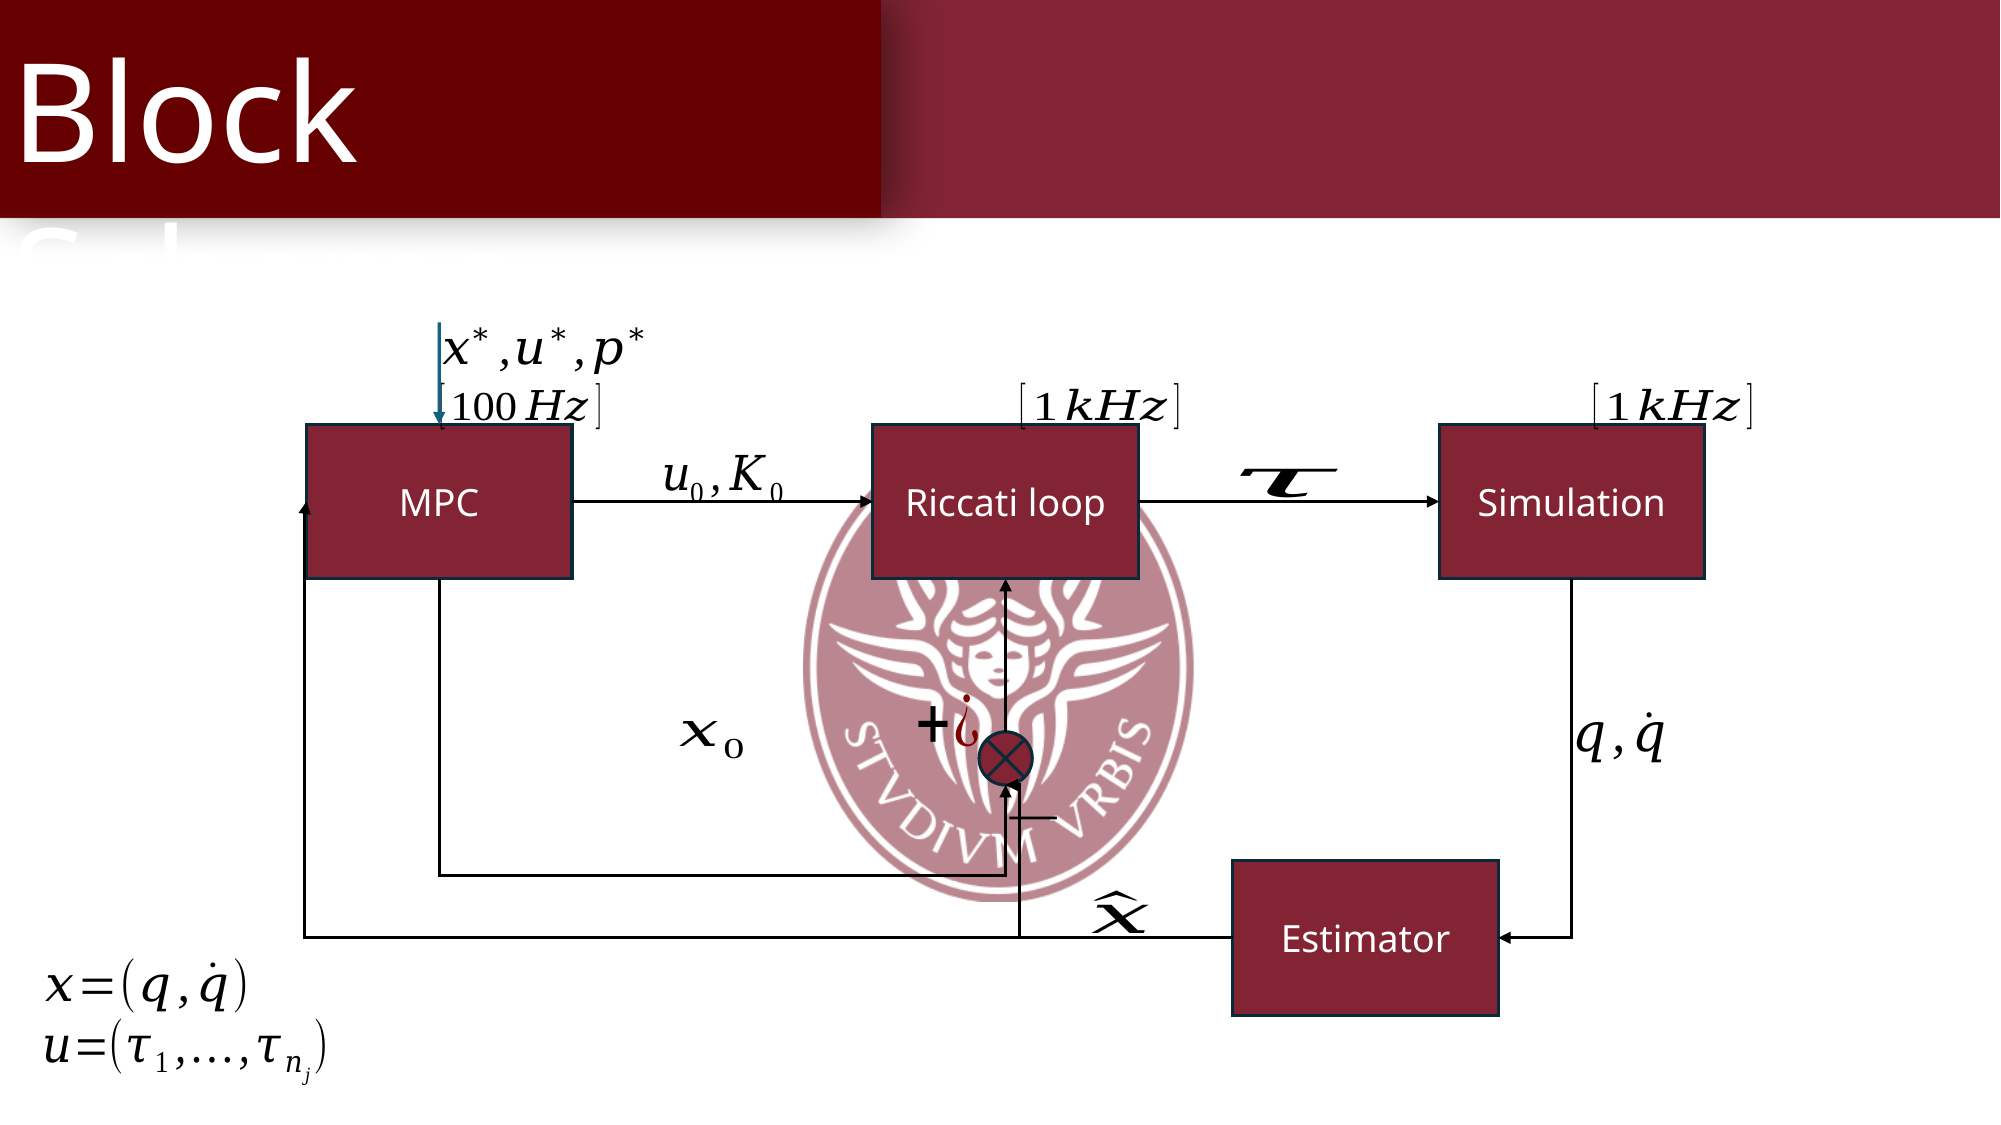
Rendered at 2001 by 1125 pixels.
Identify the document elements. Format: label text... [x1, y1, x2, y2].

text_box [618, 398, 800, 501]
picture [803, 433, 1197, 501]
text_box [305, 501, 1234, 939]
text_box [1355, 721, 1716, 796]
text_box [0, 0, 882, 219]
text_box Simulation [1438, 423, 1706, 580]
text_box Riccati loop [871, 423, 1140, 433]
text_box [921, 0, 2000, 220]
text_box MPC [305, 423, 574, 501]
text_box Estimator [1231, 859, 1500, 1017]
text_box Block Scheme [0, 17, 881, 363]
